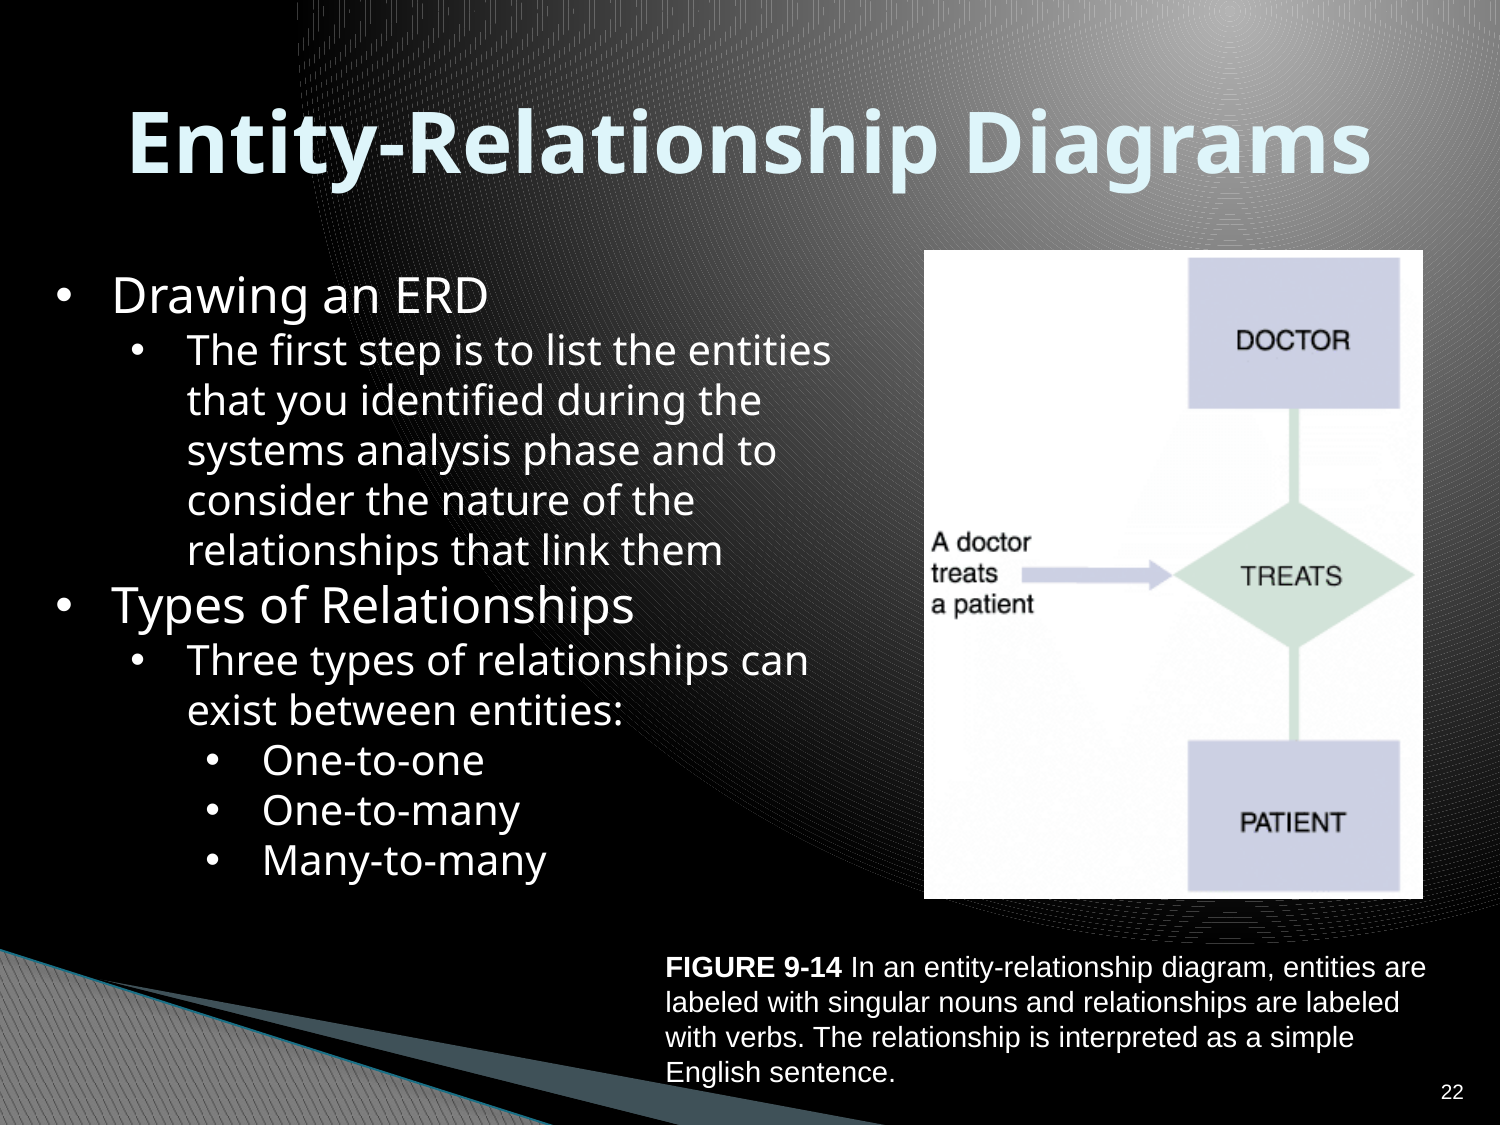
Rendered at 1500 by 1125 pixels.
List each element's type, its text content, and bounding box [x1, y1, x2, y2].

slide_number 22 [1418, 1051, 1479, 1112]
text_box Drawing an ERD The first step is to list the entities that you identified during the systems analysis phase and to consider the nature of the relationships that link them Types of Relationships Three types of relationships can exist between entities: One-to-one One-to-many Many-to-many [40, 256, 913, 892]
title Entity-Relationship Diagrams [75, 45, 1425, 233]
picture [0, 952, 543, 1125]
text_box FIGURE 9-14 In an entity-relationship diagram, entities are labeled with singular nouns and relationships are labeled with verbs. The relationship is interpreted as a simple English sentence. [650, 941, 1461, 1096]
picture [924, 250, 1423, 900]
